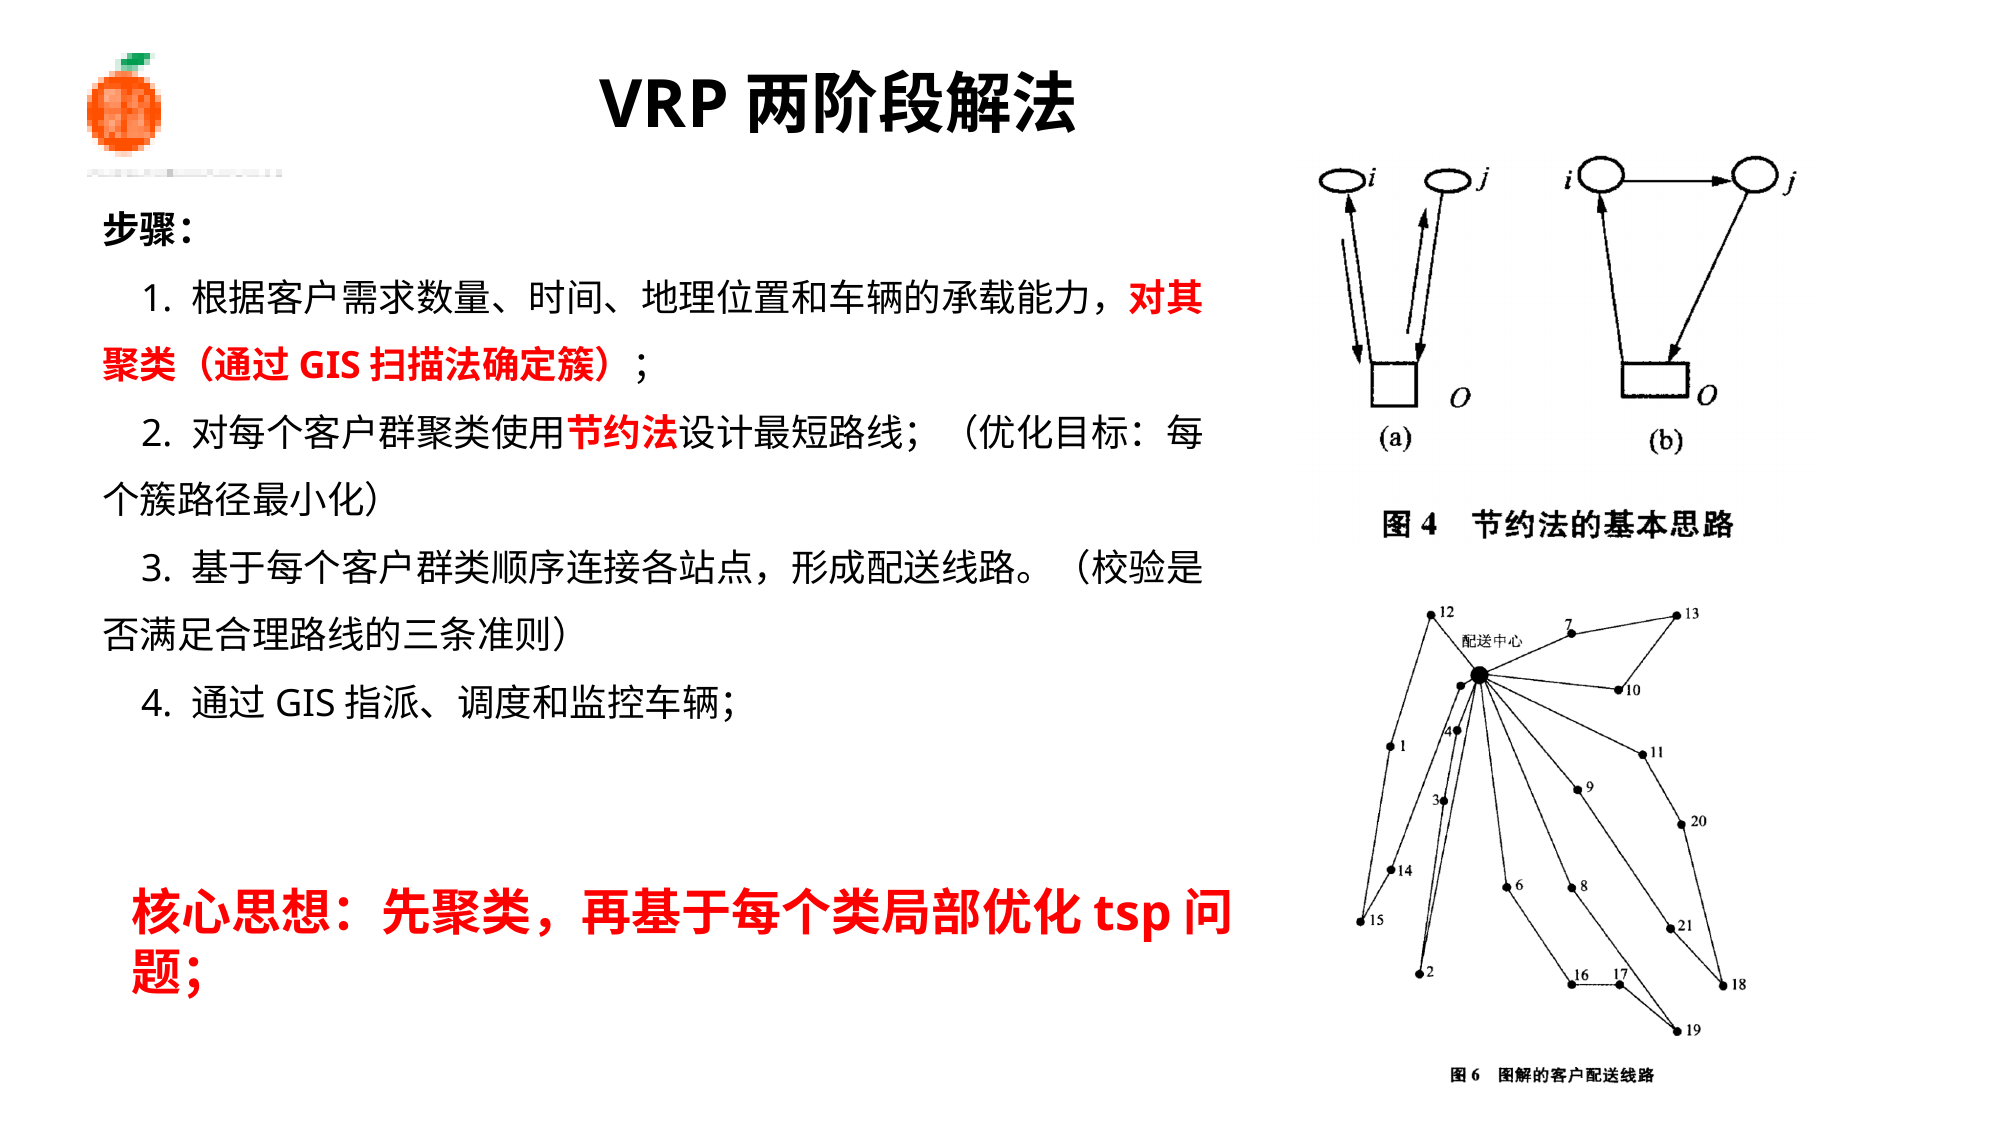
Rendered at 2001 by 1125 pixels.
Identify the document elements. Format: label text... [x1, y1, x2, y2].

picture [87, 53, 283, 177]
text_box 步骤： 1. 根据客户需求数量、时间、地理位置和车辆的承载能力，对其聚类（通过GIS扫描法确定簇）； 2. 对每个客户群聚类使用节约法设计最短路线；（优化目标：每个簇路径最小化） 3. 基于每个客户群类顺序连接各站点，形成配送线路。（校验是否满足合理路线的三条准则） 4. 通过GIS指派、调度和监控车辆； [87, 176, 1228, 732]
text_box VRP两阶段解法 [584, 53, 1368, 149]
text_box 核心思想：先聚类，再基于每个类局部优化tsp问题； [116, 872, 1279, 1008]
picture [1330, 601, 1786, 1092]
picture [1293, 148, 1823, 549]
